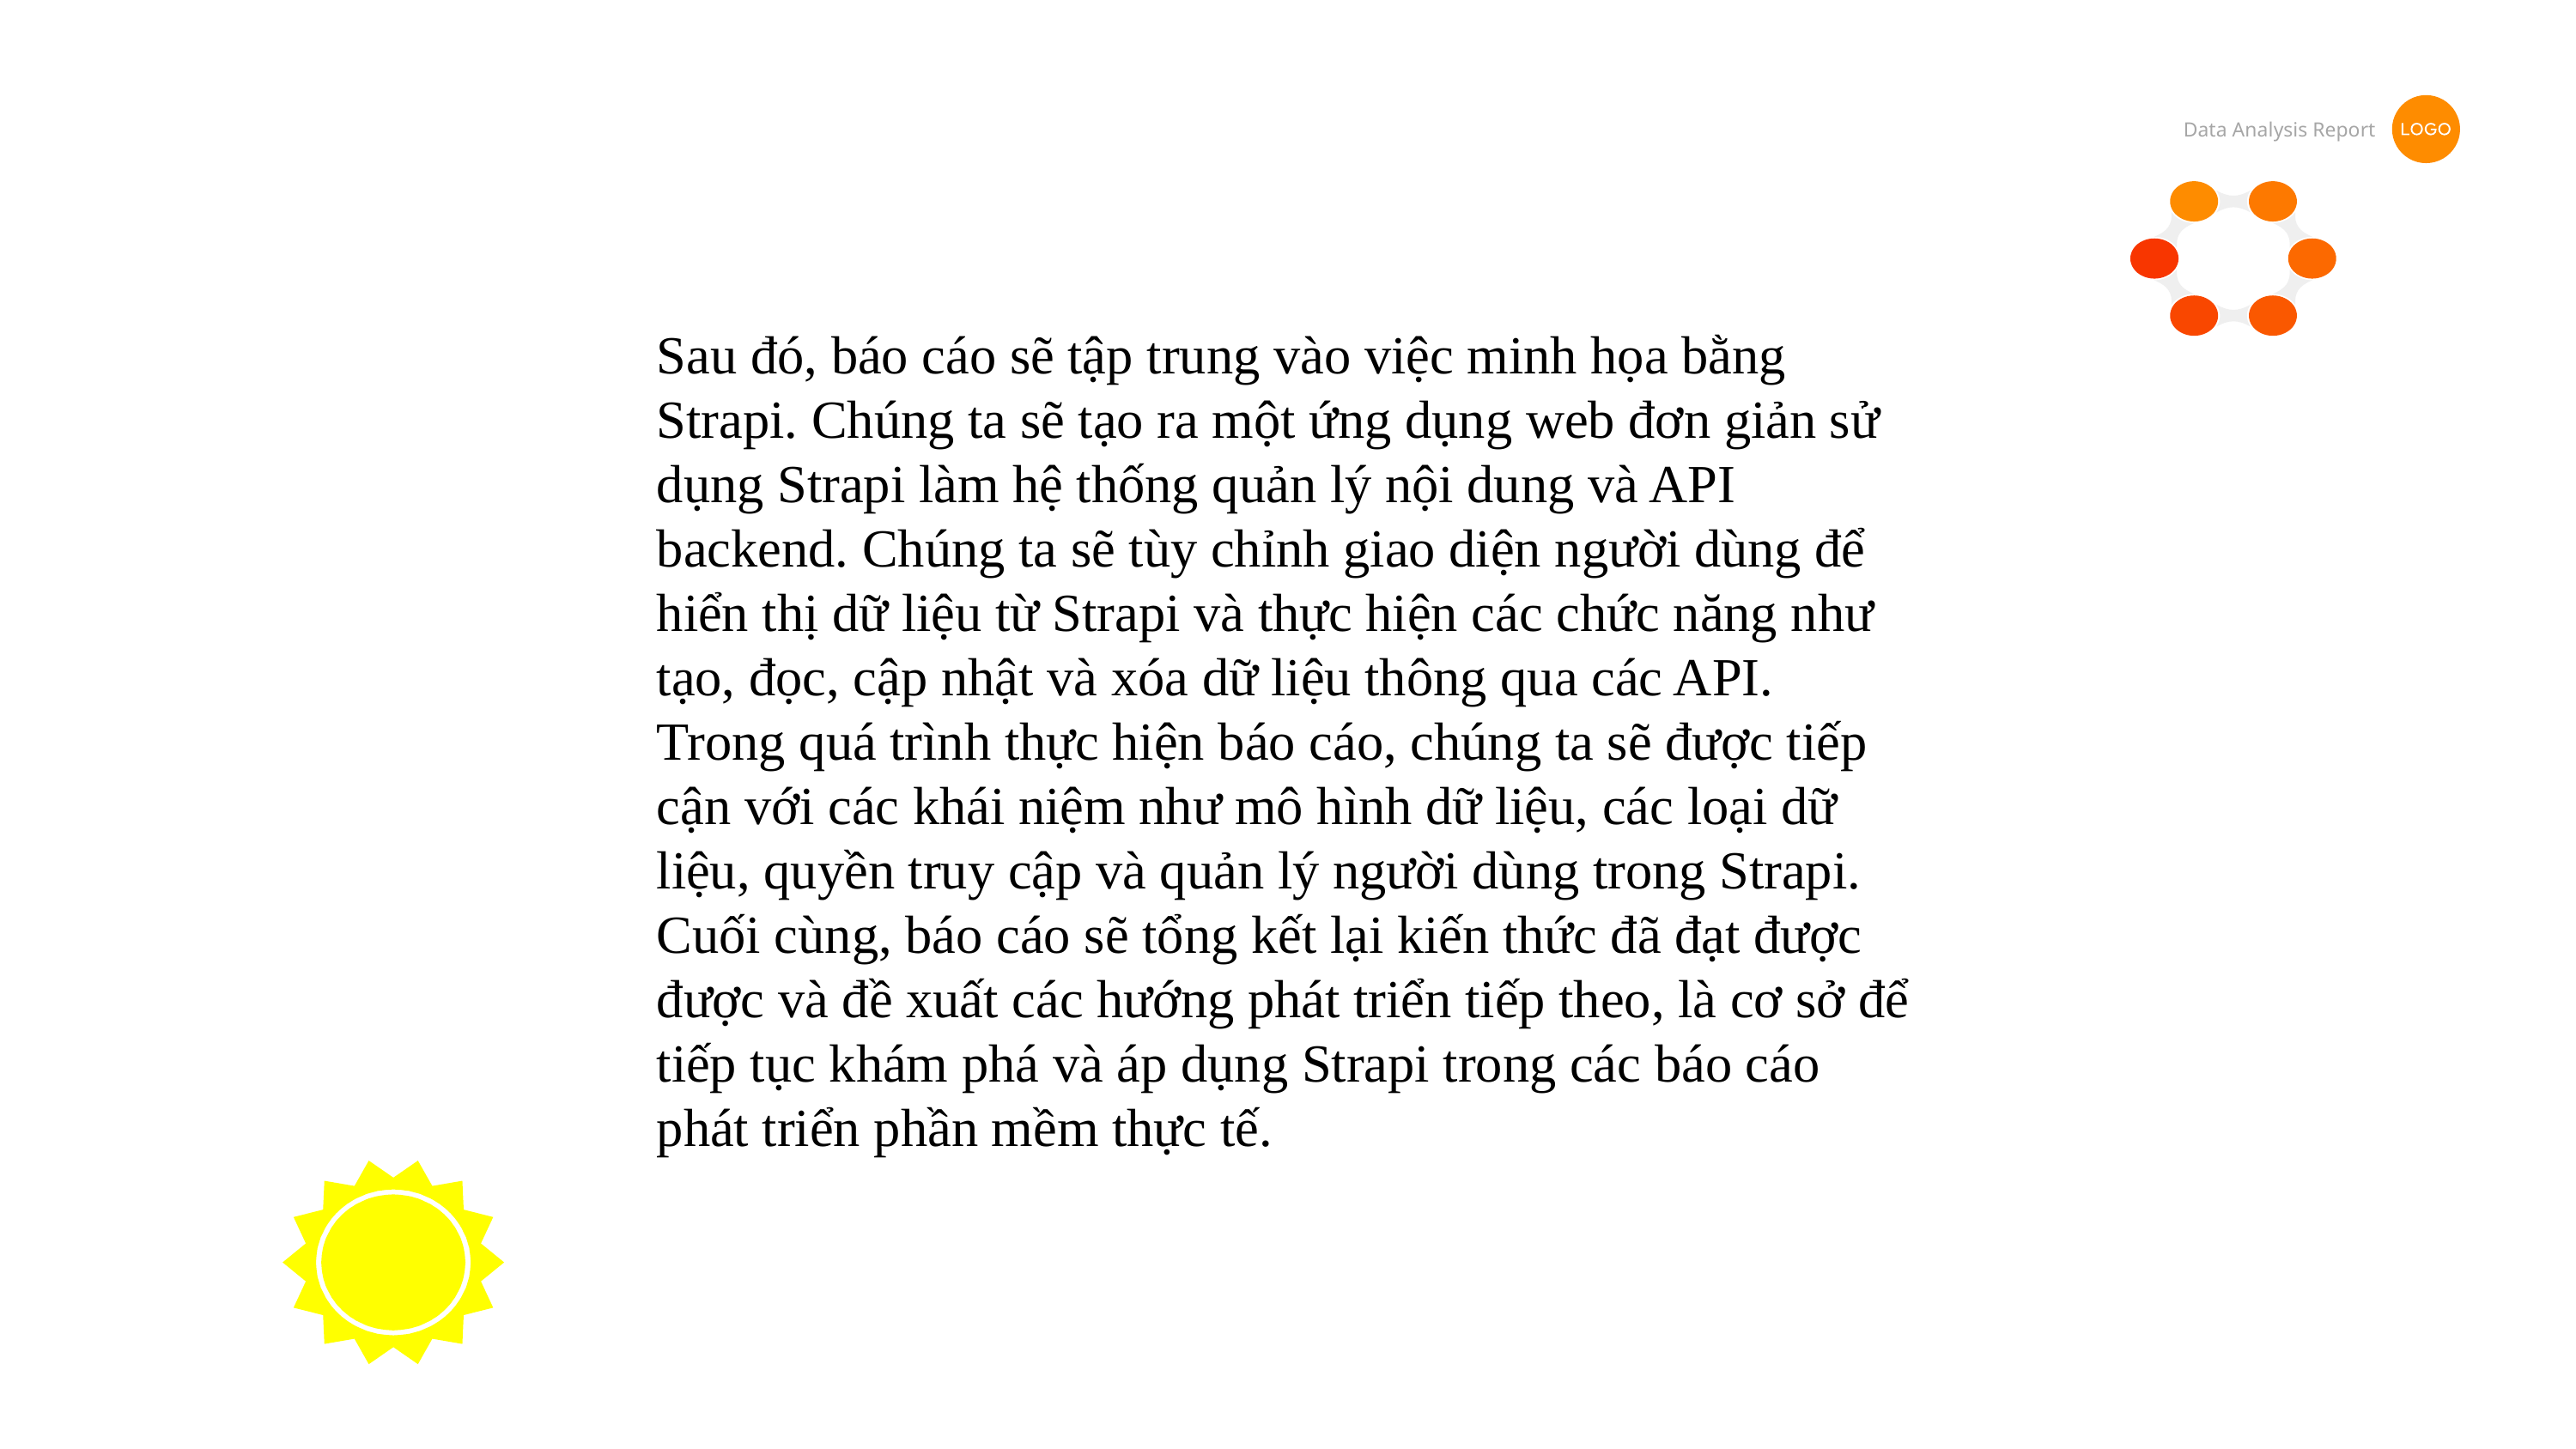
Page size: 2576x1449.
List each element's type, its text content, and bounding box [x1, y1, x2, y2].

text_box Sau đó, báo cáo sẽ tập trung vào việc minh họa bằng Strapi. Chúng ta sẽ tạo ra một ứng dụng web đơn giản sử dụng Strapi làm hệ thống quản lý nội dung và API backend. Chúng ta sẽ tùy chỉnh giao diện người dùng để hiển thị dữ liệu từ Strapi và thực hiện các chức năng như tạo, đọc, cập nhật và xóa dữ liệu thông qua các API. Trong quá trình thực hiện báo cáo, chúng ta sẽ được tiếp cận với các khái niệm như mô hình dữ liệu, các loại dữ liệu, quyền truy cập và quản lý người dùng trong Strapi. Cuối cùng, báo cáo sẽ tổng kết lại kiến thức đã đạt được được và đề xuất các hướng phát triển tiếp theo, là cơ sở để tiếp tục khám phá và áp dụng Strapi trong các báo cáo phát triển phần mềm thực tế. [643, 313, 1932, 1163]
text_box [2129, 181, 2336, 336]
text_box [283, 1161, 505, 1365]
